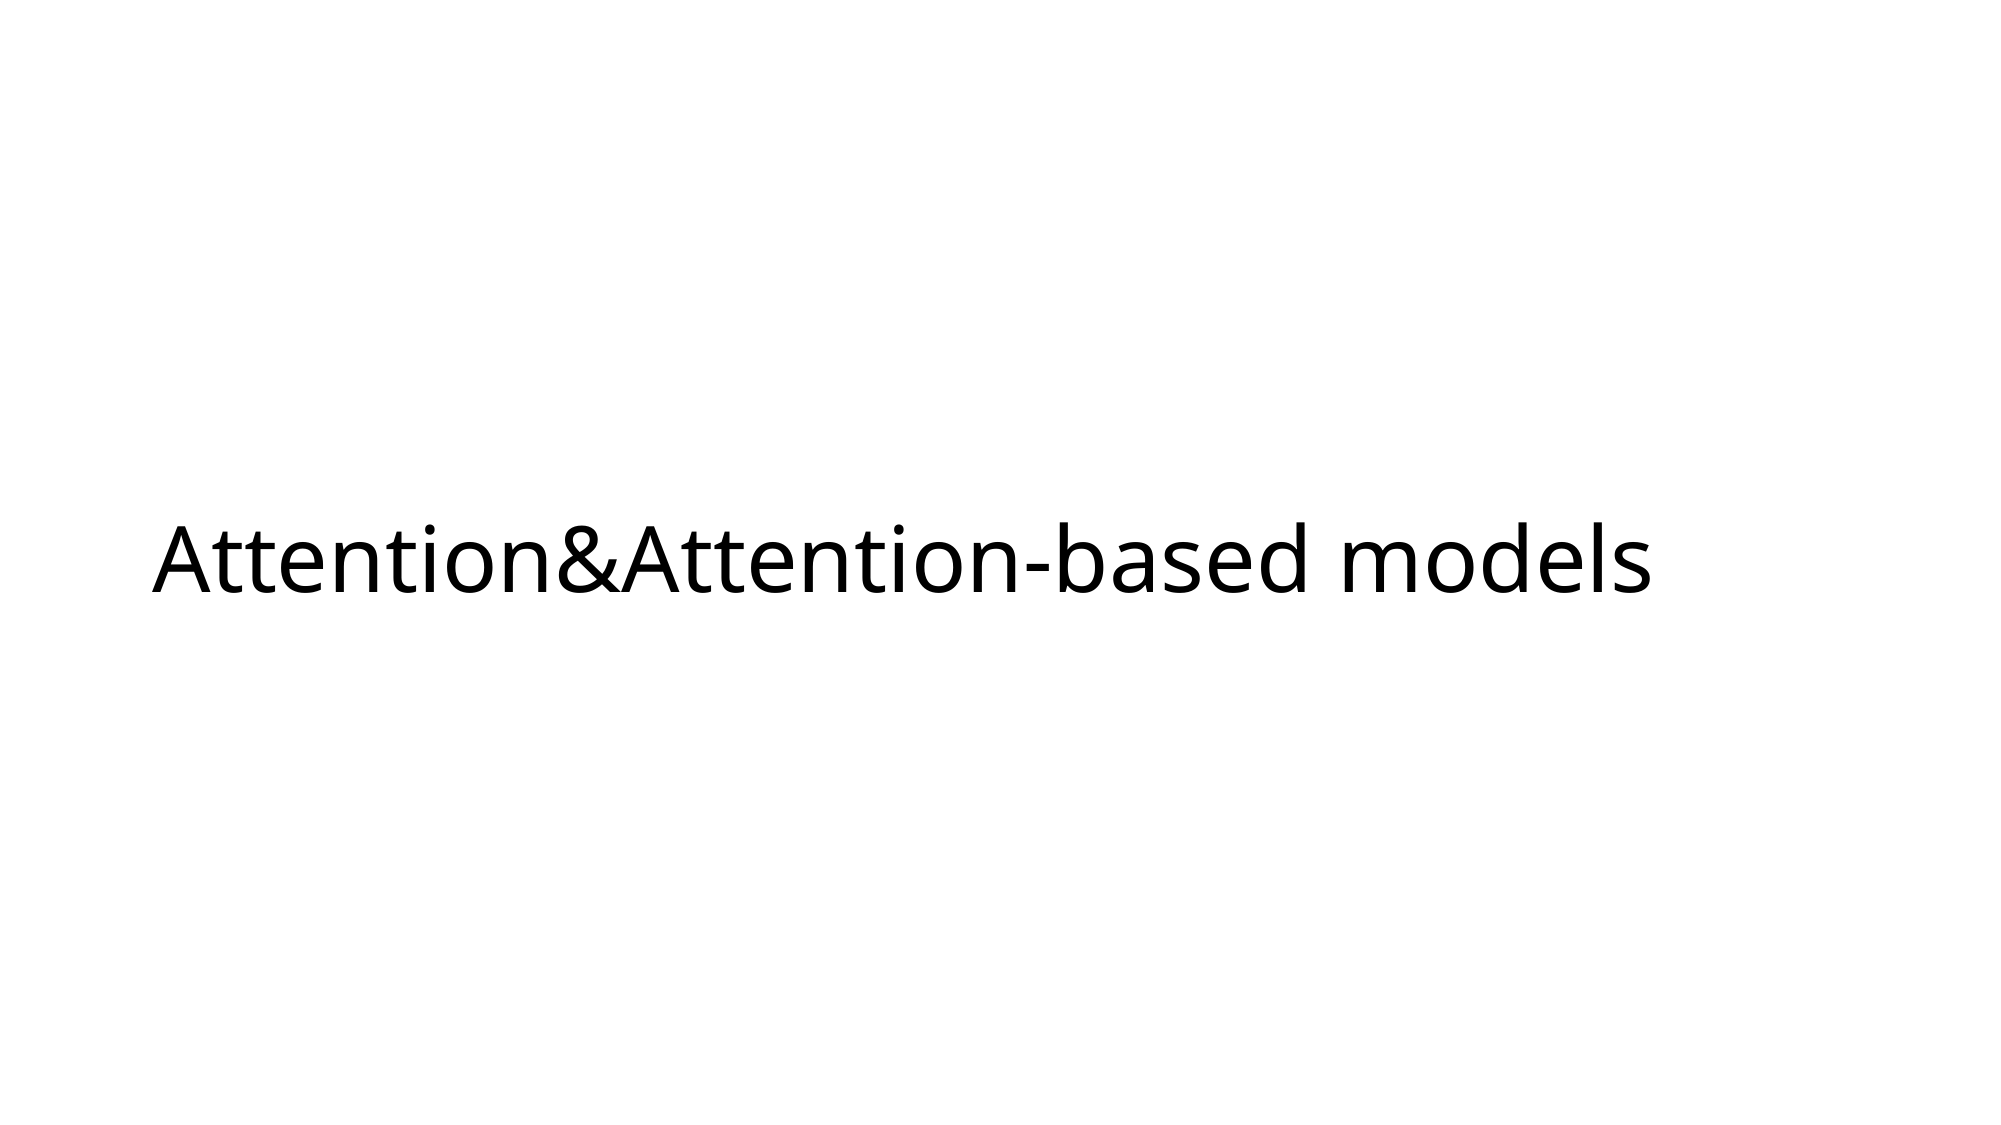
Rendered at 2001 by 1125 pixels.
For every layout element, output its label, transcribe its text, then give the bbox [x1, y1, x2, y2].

title Attention&Attention-based models [137, 453, 1863, 672]
